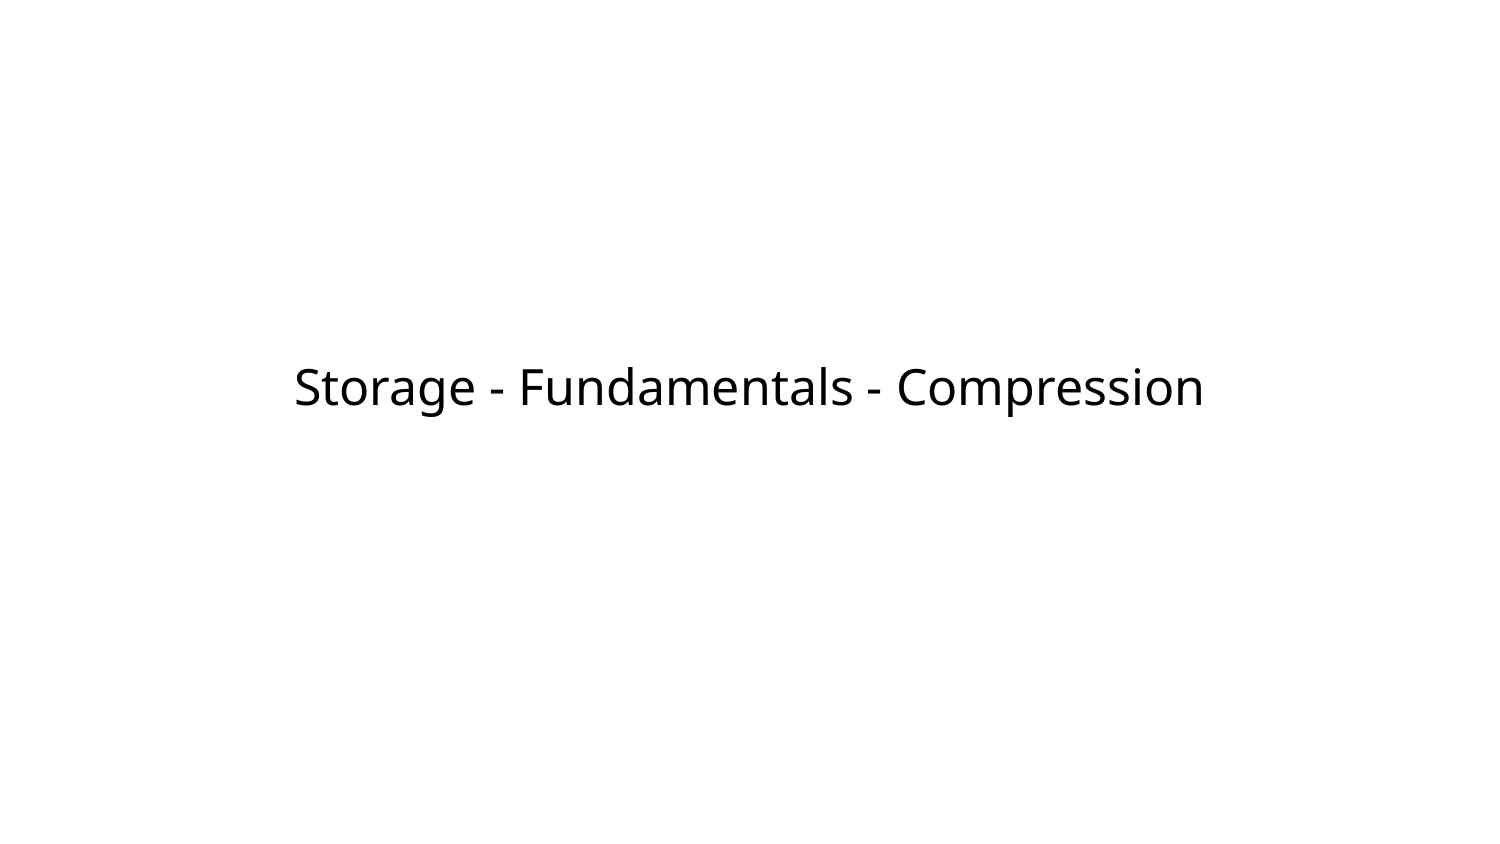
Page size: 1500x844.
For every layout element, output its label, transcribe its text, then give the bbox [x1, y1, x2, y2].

title Storage - Fundamentals - Compression [51, 335, 1449, 431]
